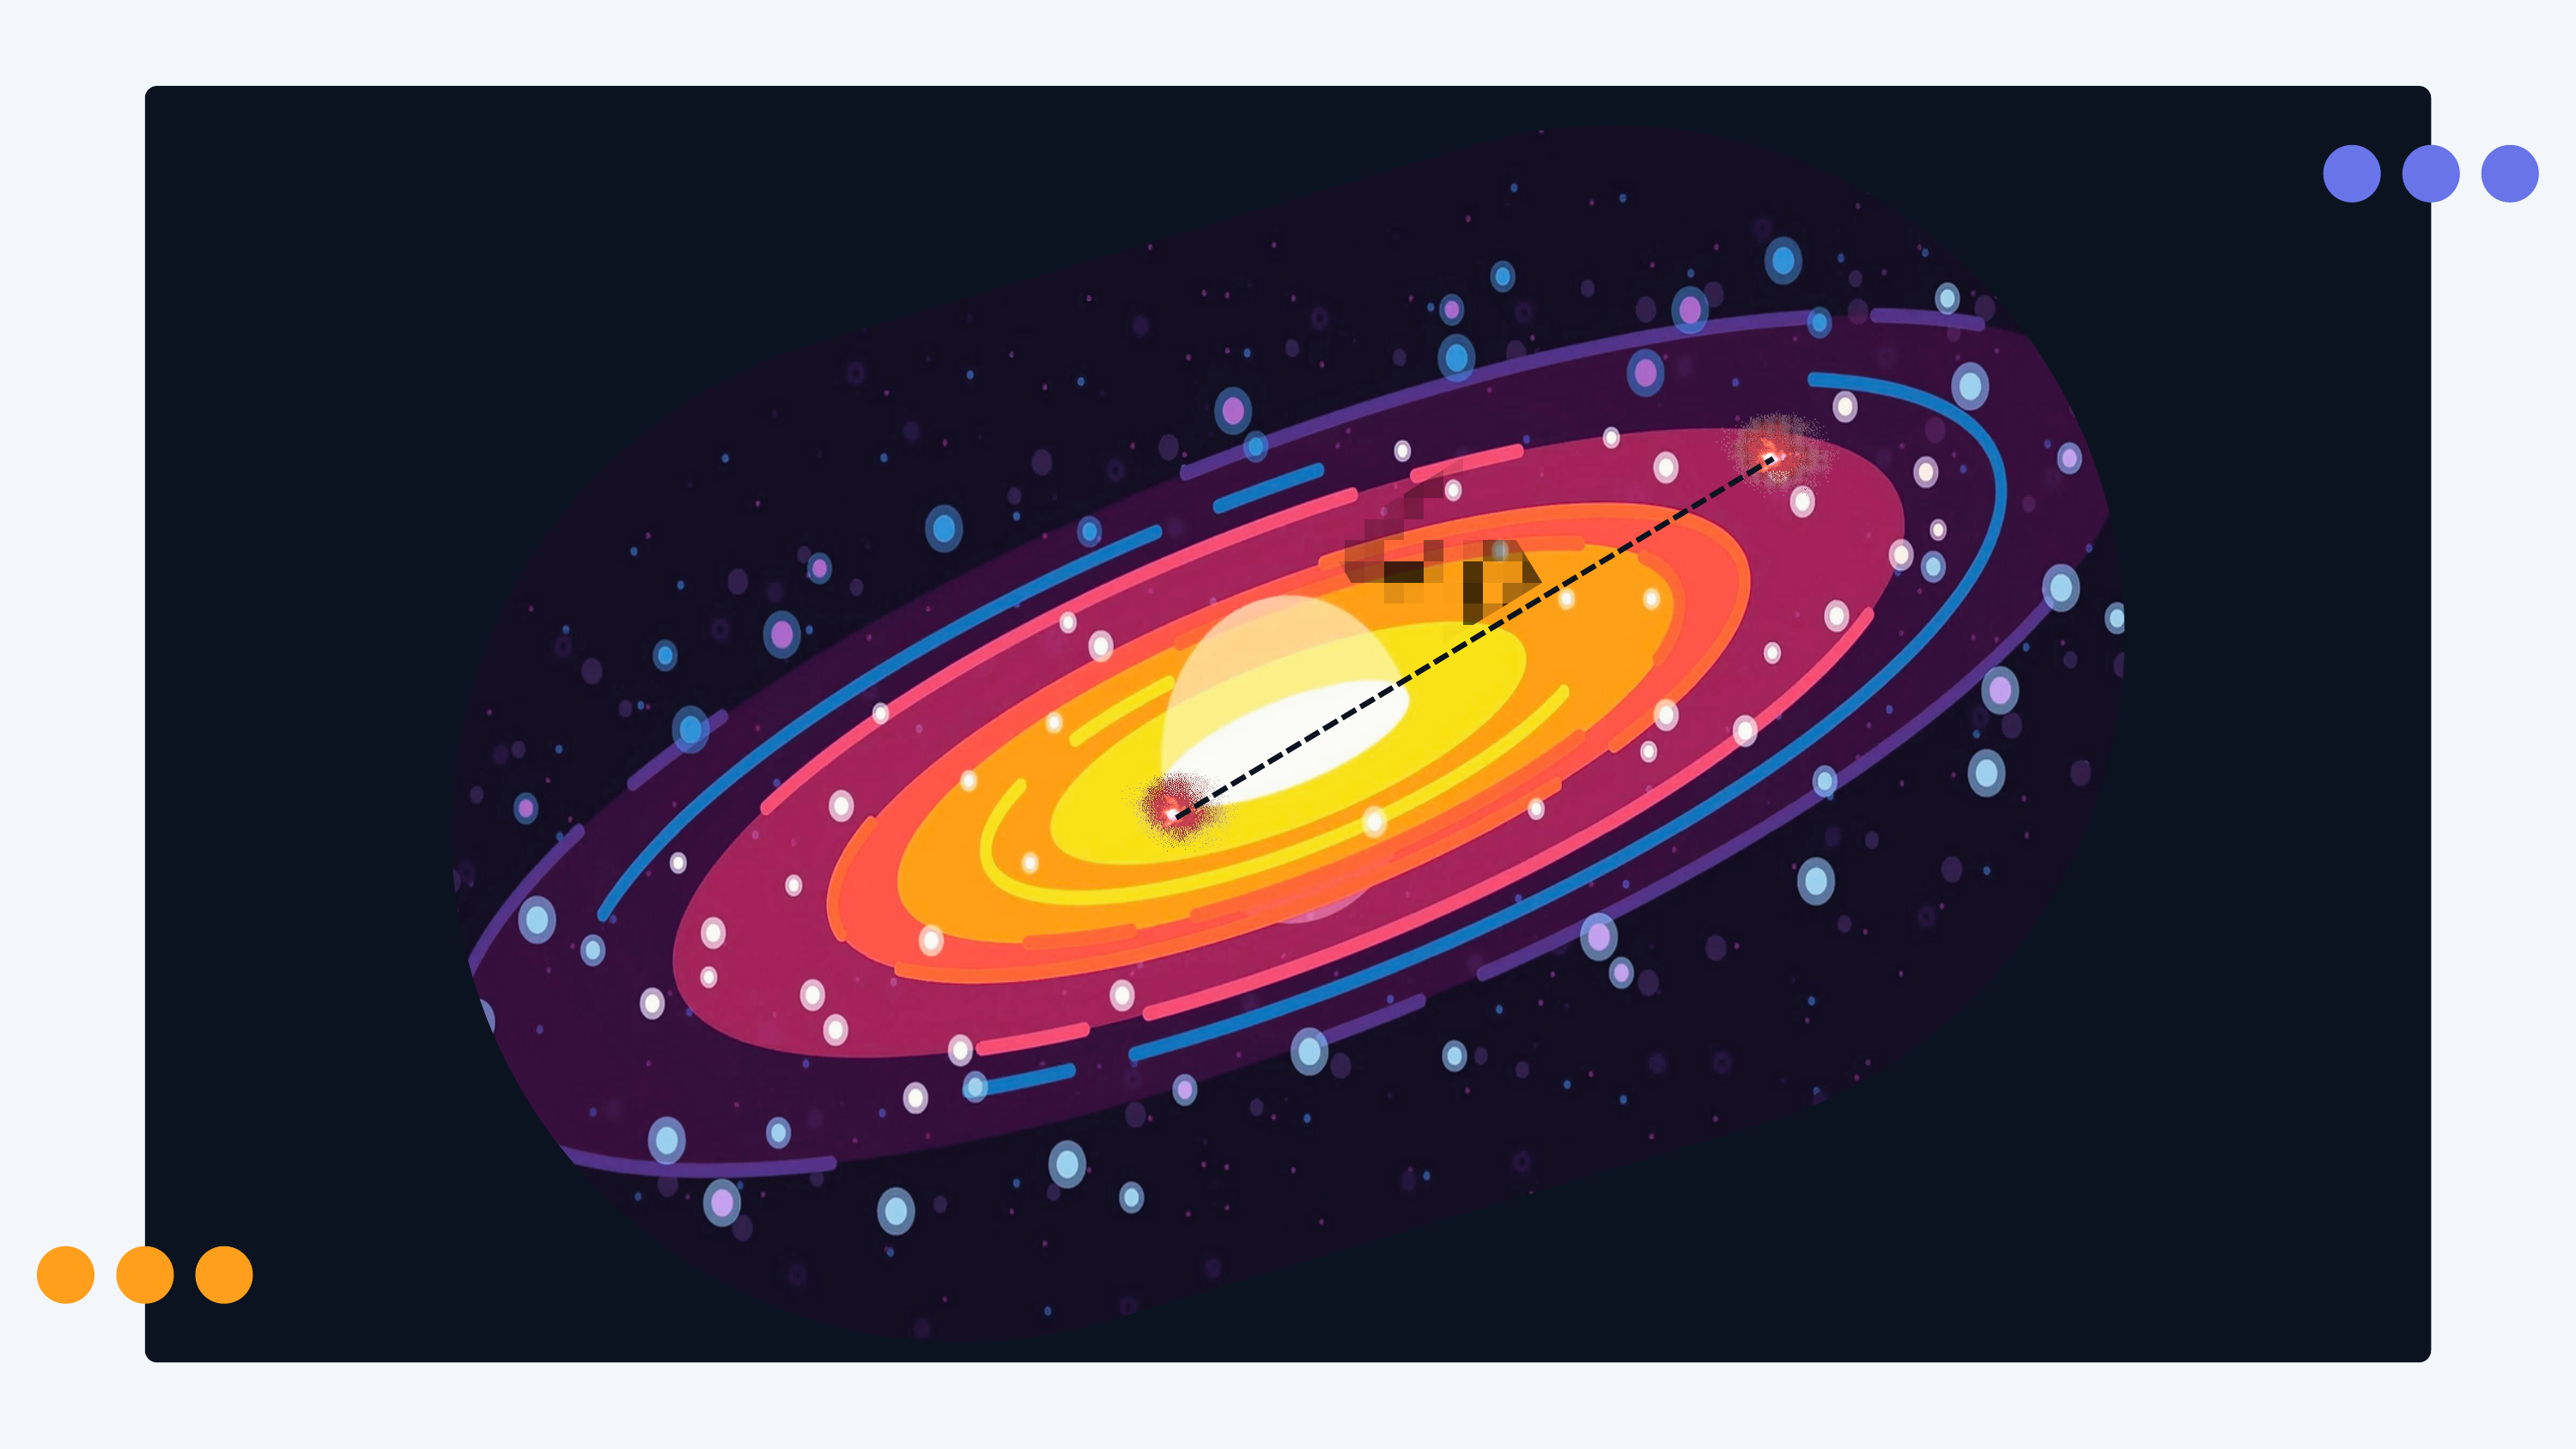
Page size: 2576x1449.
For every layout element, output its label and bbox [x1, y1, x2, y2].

picture [999, 728, 1346, 920]
text_box [2481, 144, 2539, 203]
text_box [2323, 144, 2381, 203]
text_box [36, 1246, 95, 1304]
picture [1586, 367, 1953, 570]
text_box [195, 1246, 253, 1304]
text_box [116, 1246, 174, 1304]
text_box [144, 85, 2432, 1363]
text_box [436, 223, 2140, 1245]
text_box [2402, 144, 2460, 203]
